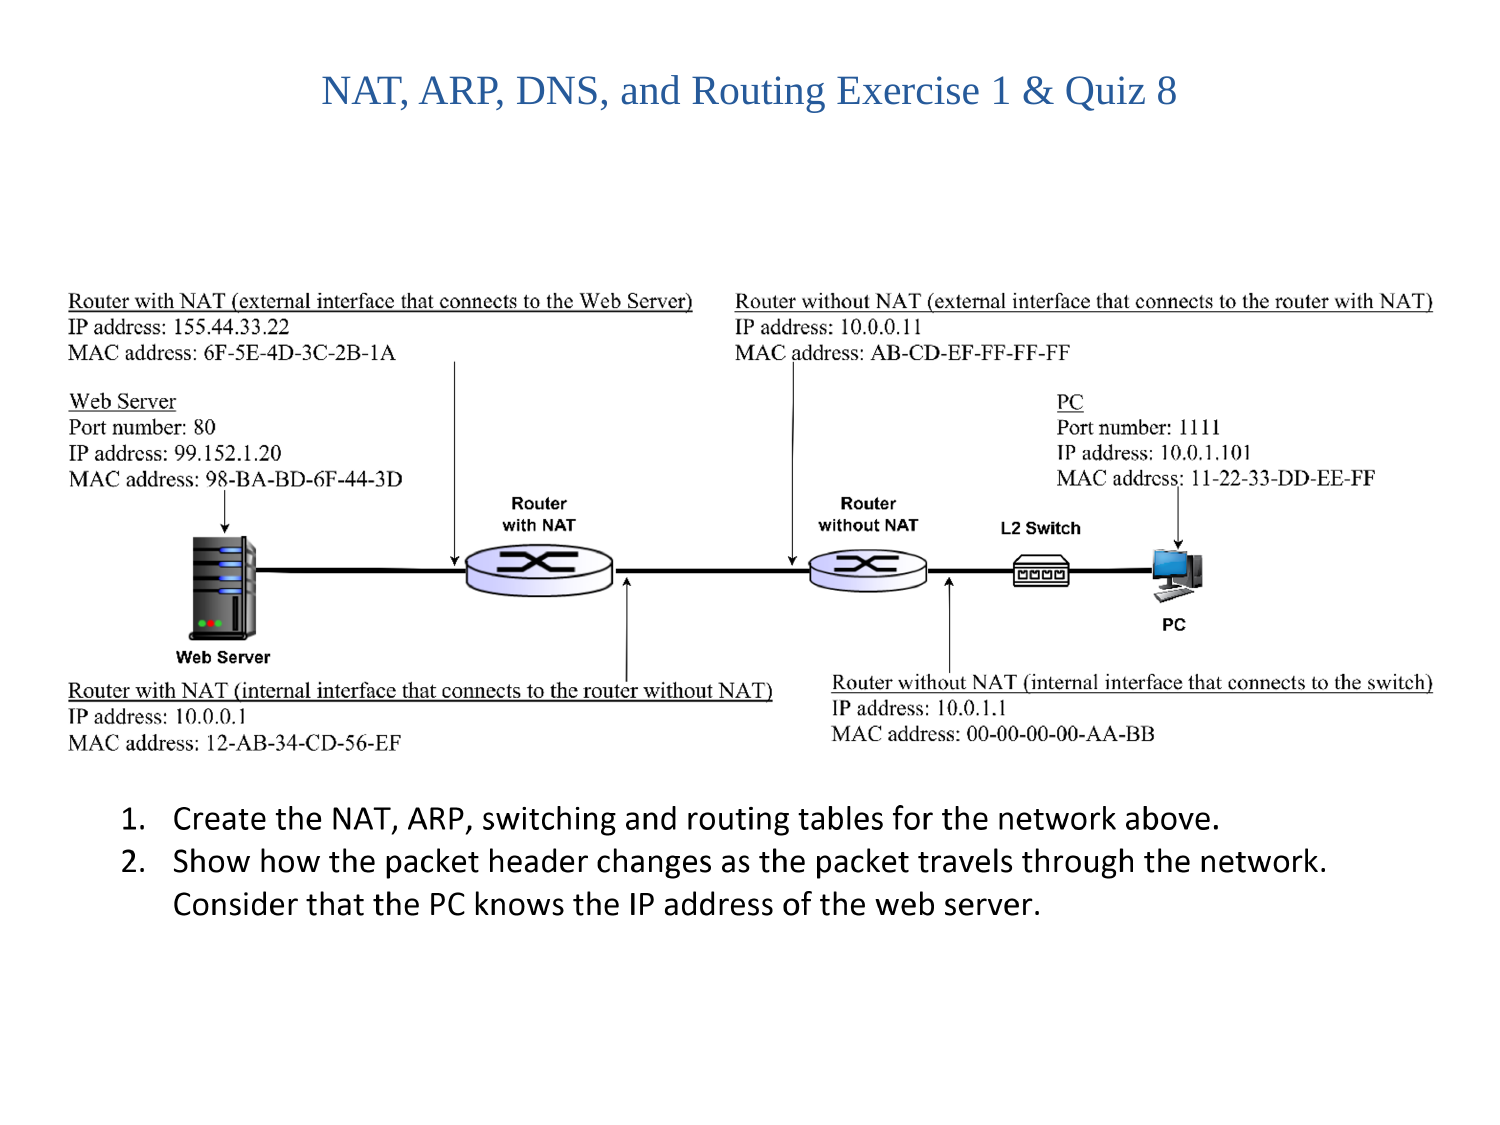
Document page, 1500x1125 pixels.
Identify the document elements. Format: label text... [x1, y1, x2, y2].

title NAT, ARP, DNS, and Routing Exercise 1 & Quiz 8 [306, 37, 1194, 138]
picture [63, 287, 1437, 921]
